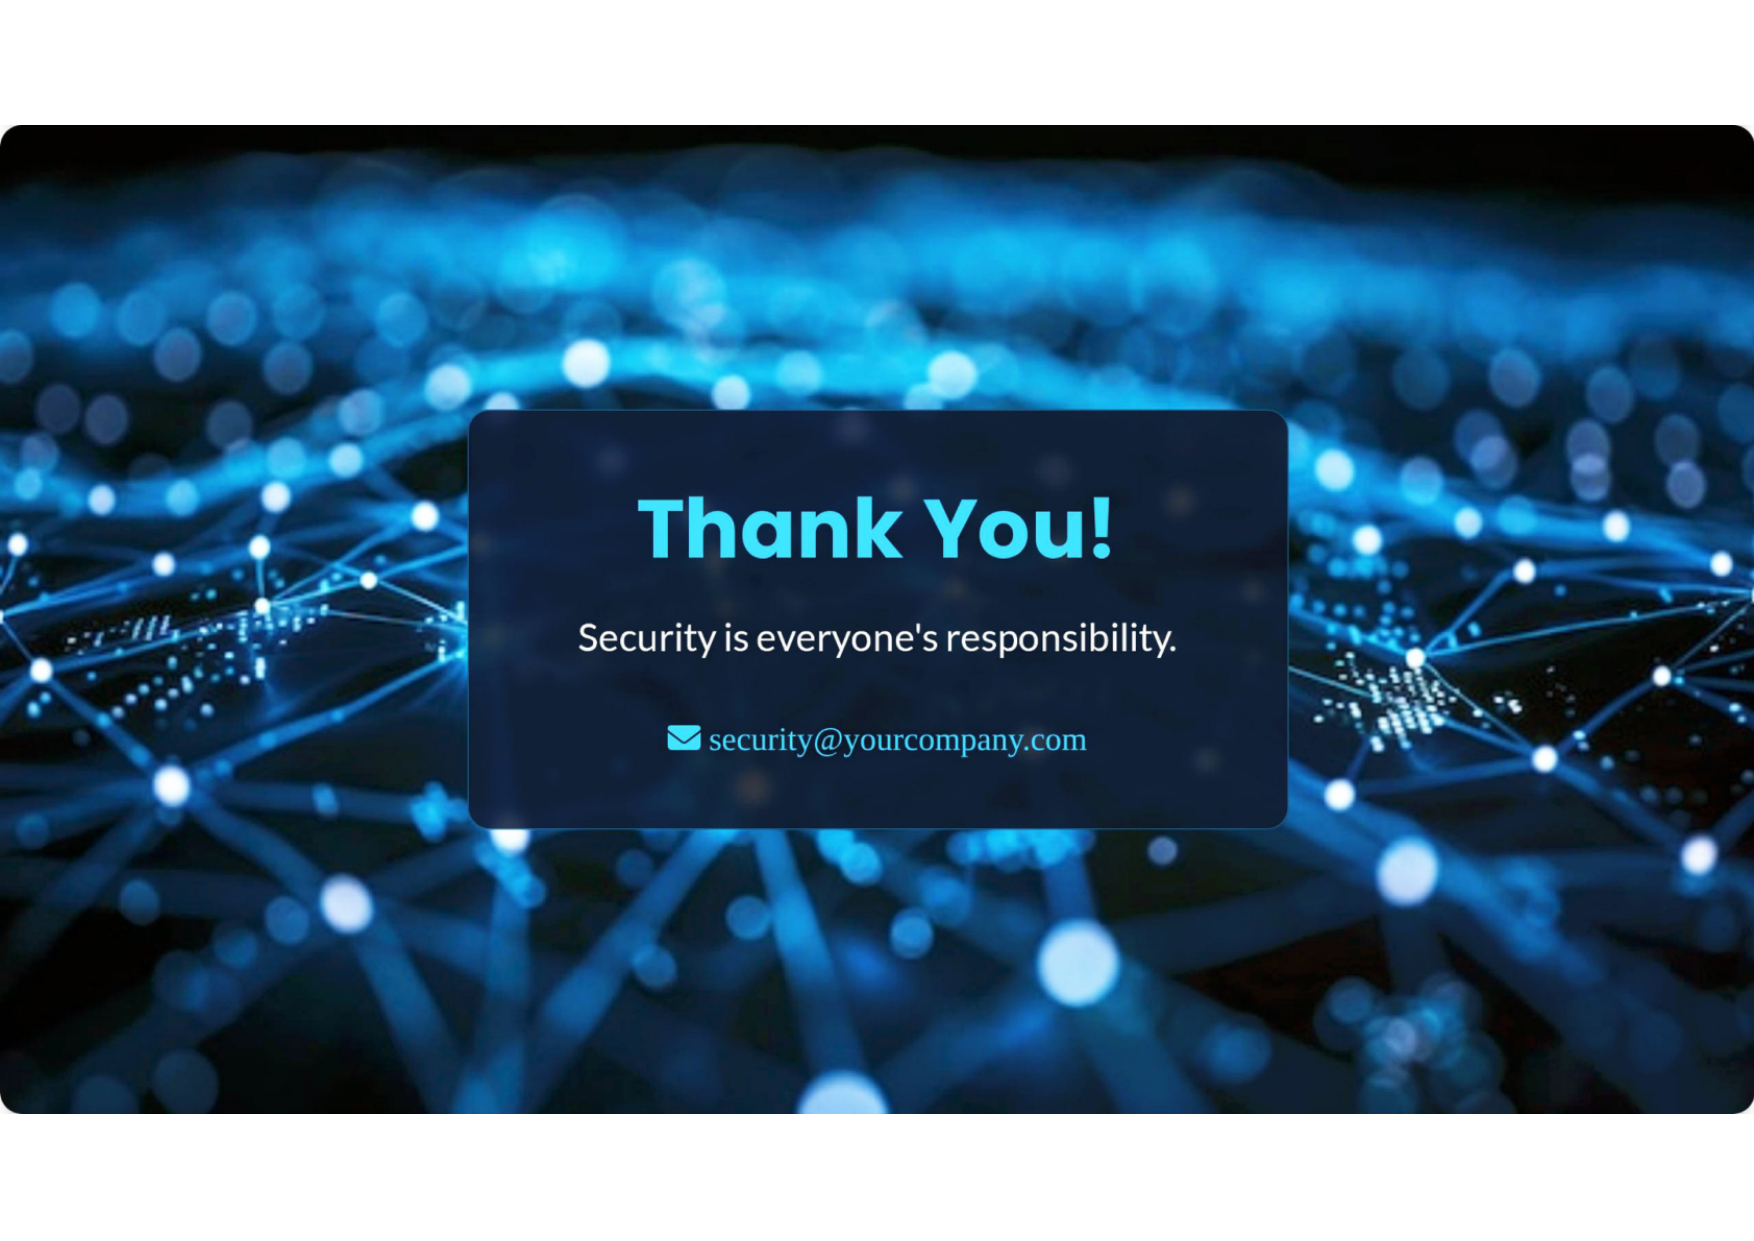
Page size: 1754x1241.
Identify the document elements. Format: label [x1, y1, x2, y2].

picture [0, 125, 1754, 1114]
